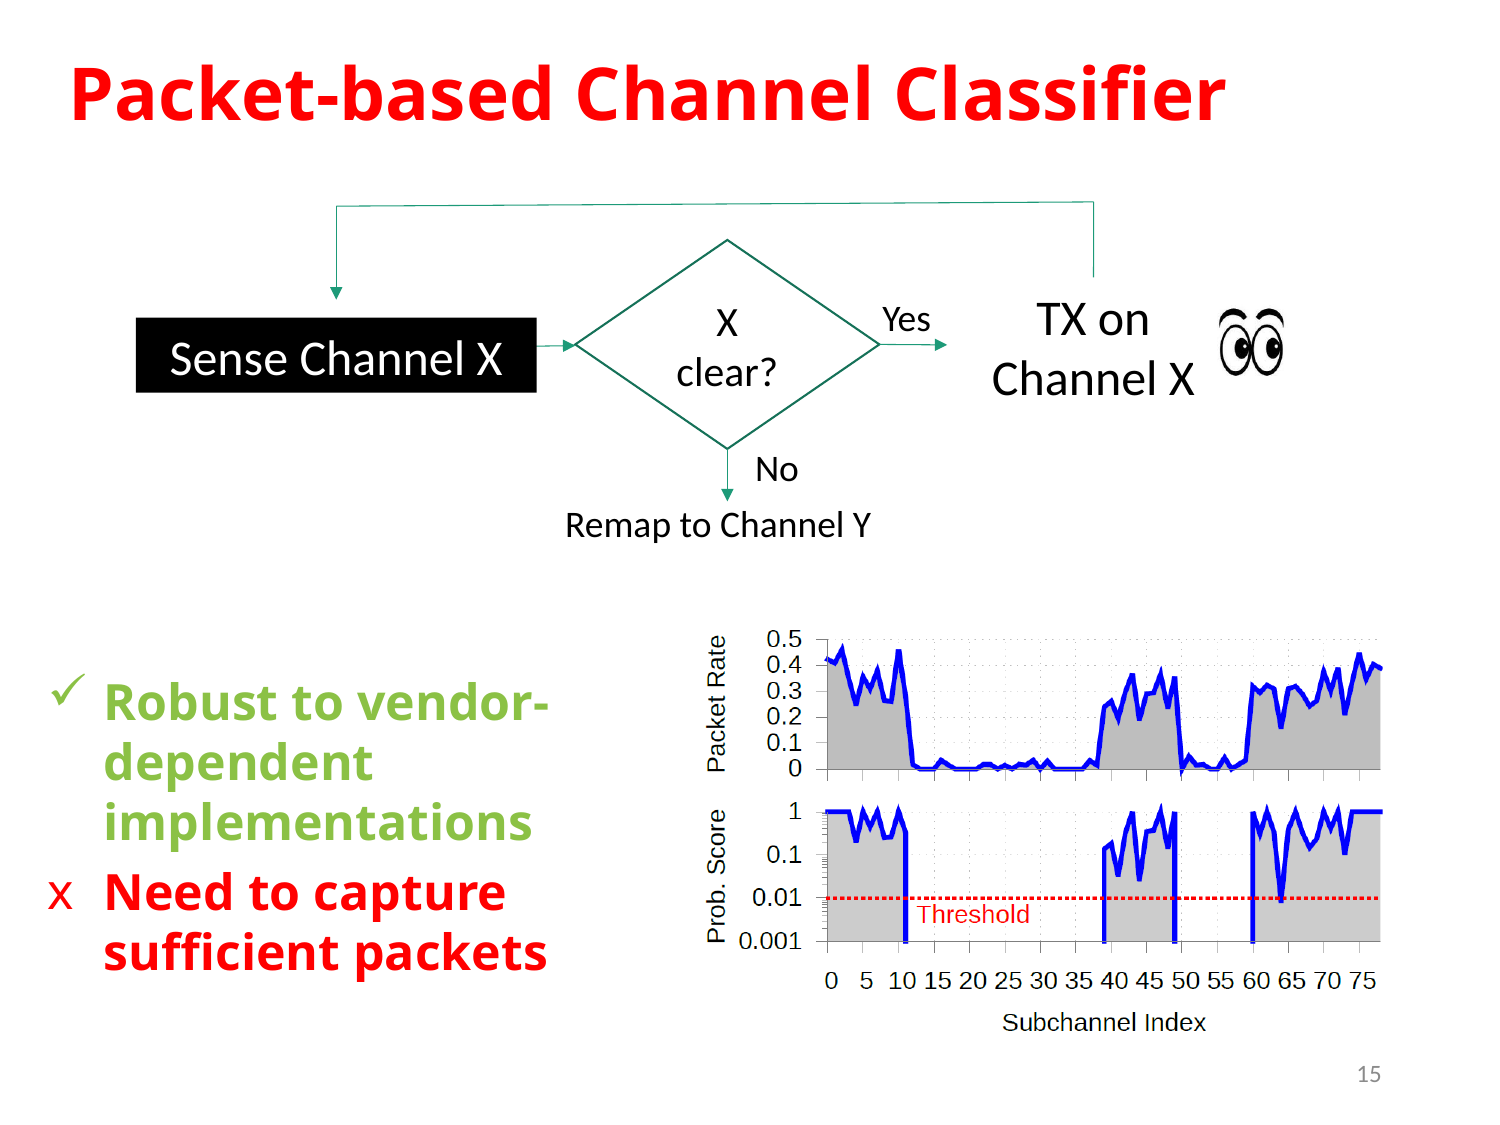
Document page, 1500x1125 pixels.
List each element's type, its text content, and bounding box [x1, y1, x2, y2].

text_box Sense Channel X [135, 317, 537, 393]
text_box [336, 201, 1094, 207]
text_box Robust to vendor-dependent implementations Need to capture sufficient packets [32, 662, 691, 988]
text_box Remap to Channel Y [550, 493, 887, 553]
picture [1193, 299, 1307, 385]
slide_number 15 [1059, 1042, 1397, 1103]
text_box Sense Channel X [127, 309, 529, 385]
text_box TX on Channel X [947, 277, 1240, 413]
text_box Yes [867, 286, 947, 346]
text_box X clear? [574, 238, 879, 450]
text_box Packet-based Channel Classifier [53, 12, 1251, 171]
picture [705, 628, 1383, 1033]
text_box No [740, 436, 814, 493]
